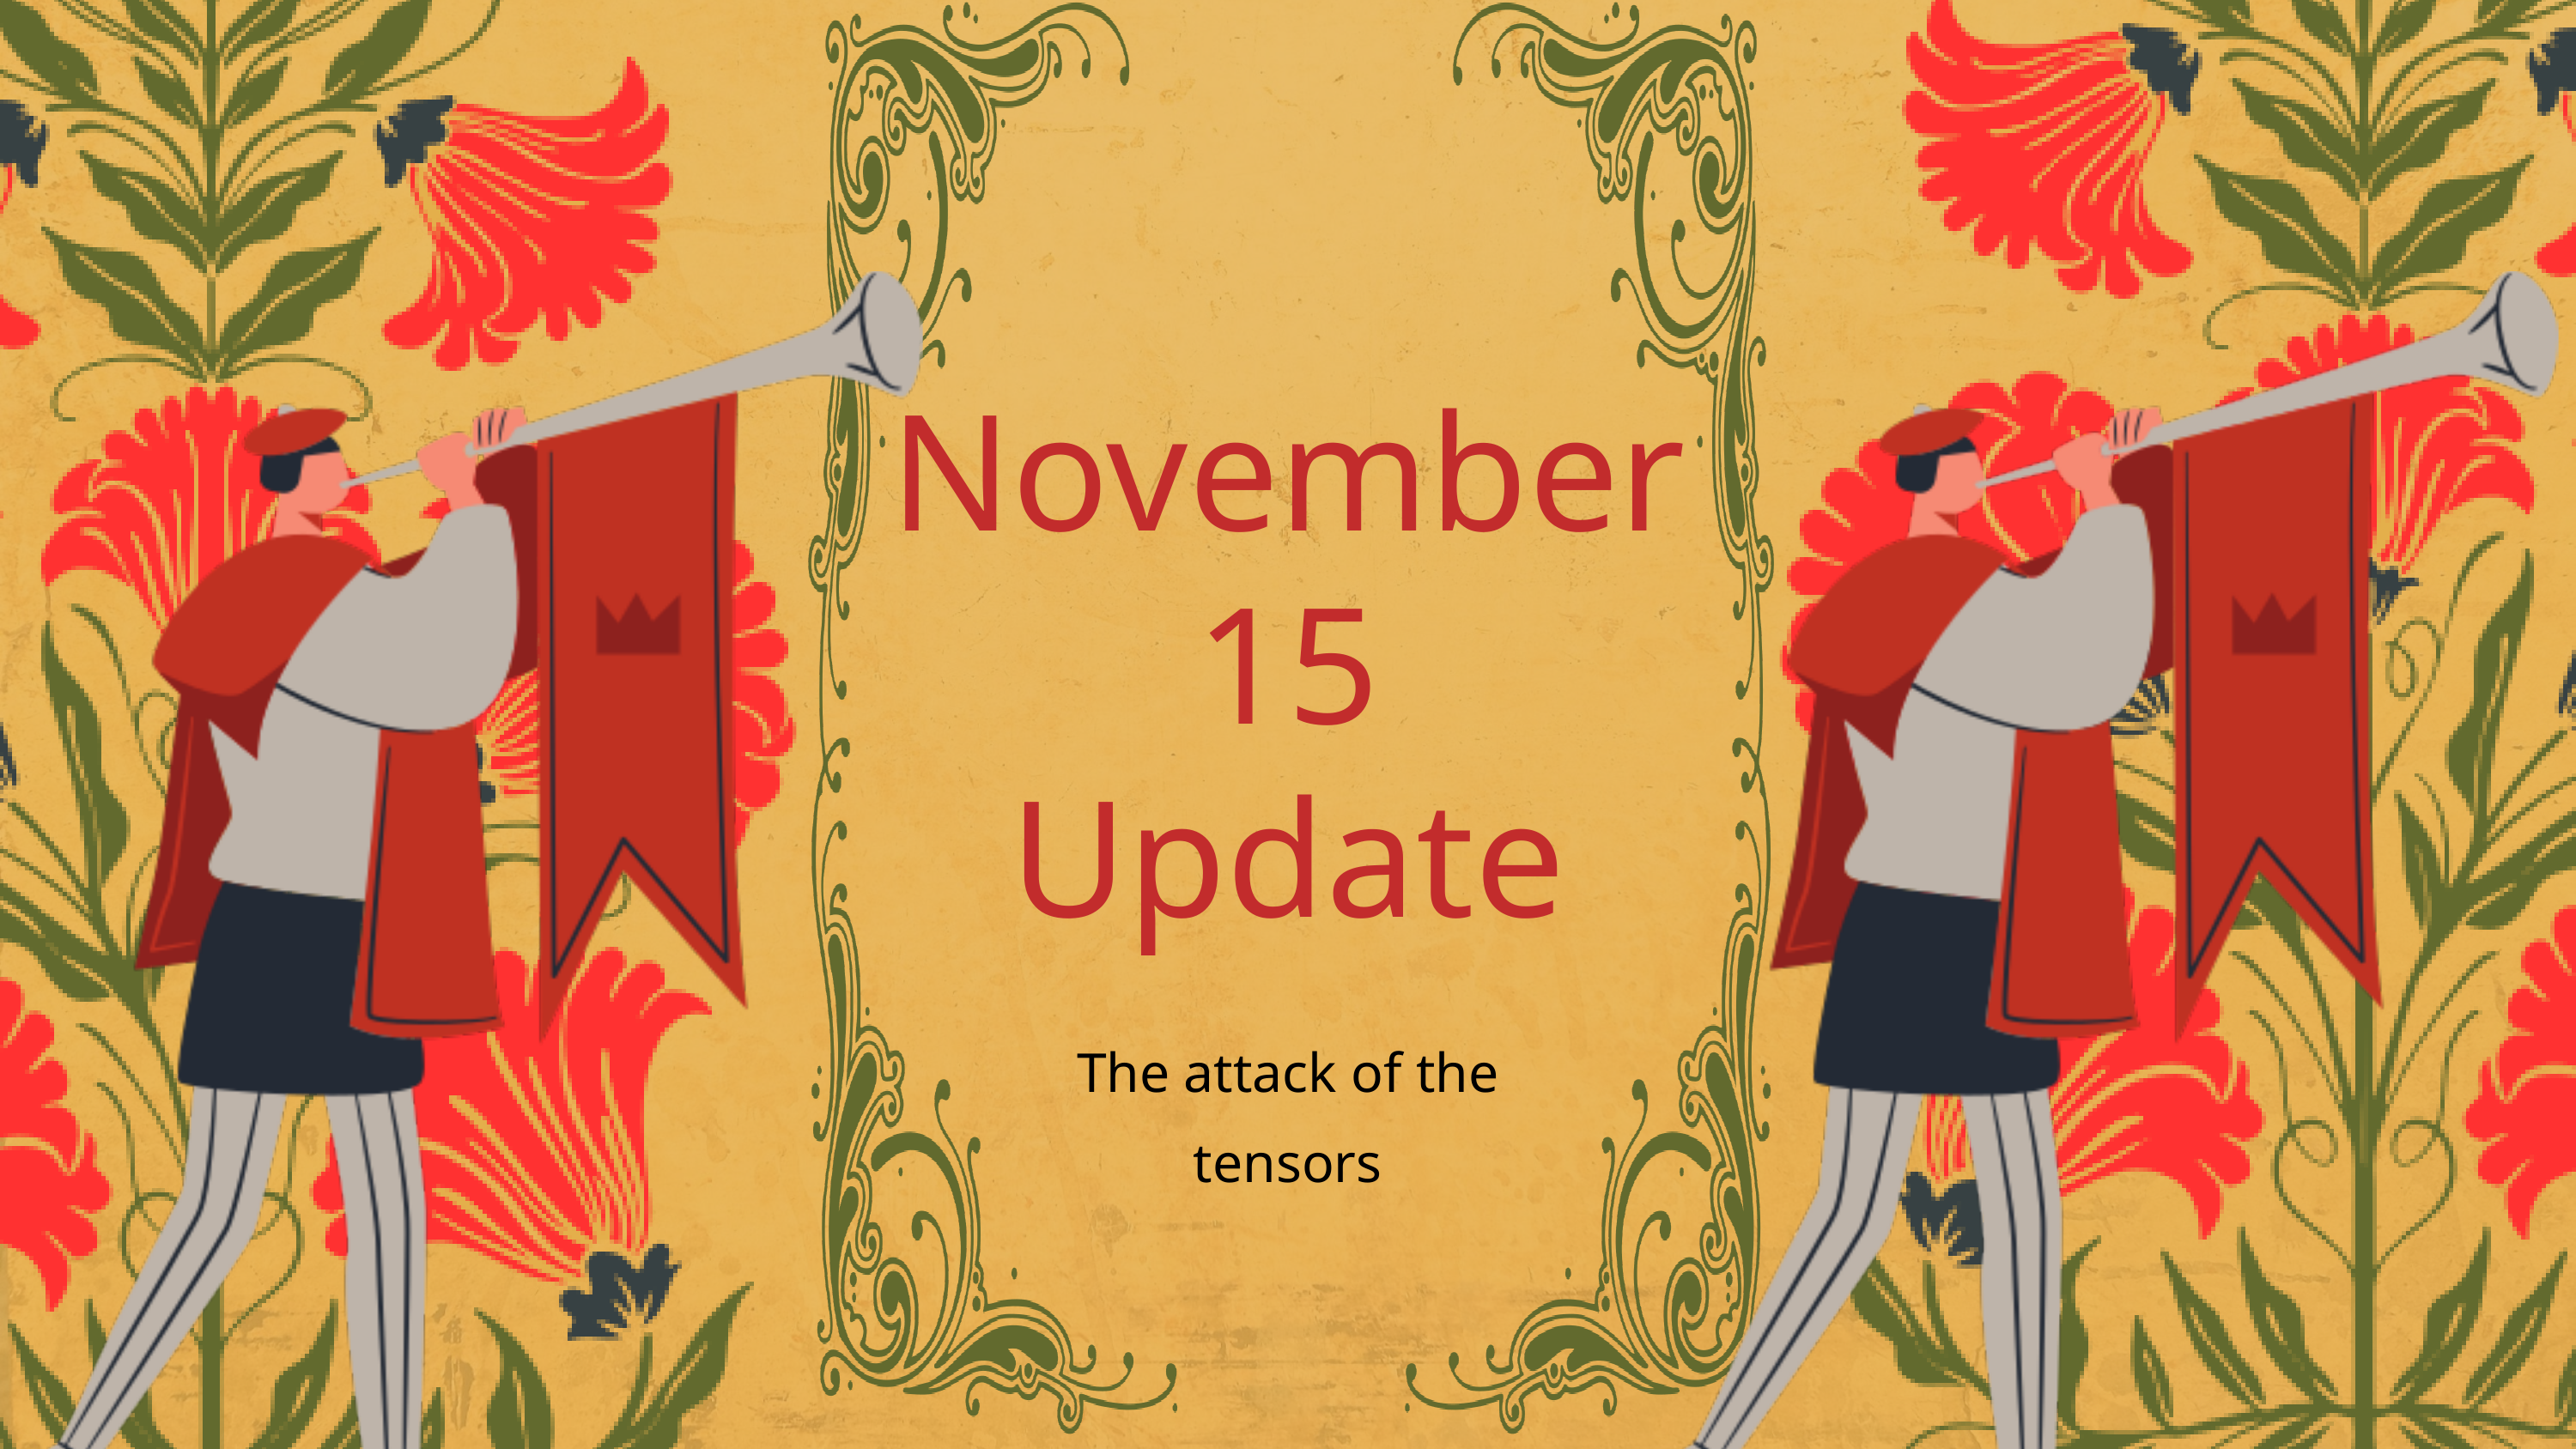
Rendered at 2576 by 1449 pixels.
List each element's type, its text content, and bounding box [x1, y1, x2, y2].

text_box [923, 950, 1653, 1440]
text_box [1653, 271, 2559, 1449]
text_box [17, 271, 923, 1449]
text_box z [0, 0, 797, 1449]
text_box [1779, 0, 2576, 1449]
text_box The attack of the tensors [981, 1013, 1595, 1194]
text_box [802, 0, 1779, 370]
text_box November 15 Update [923, 370, 1653, 950]
